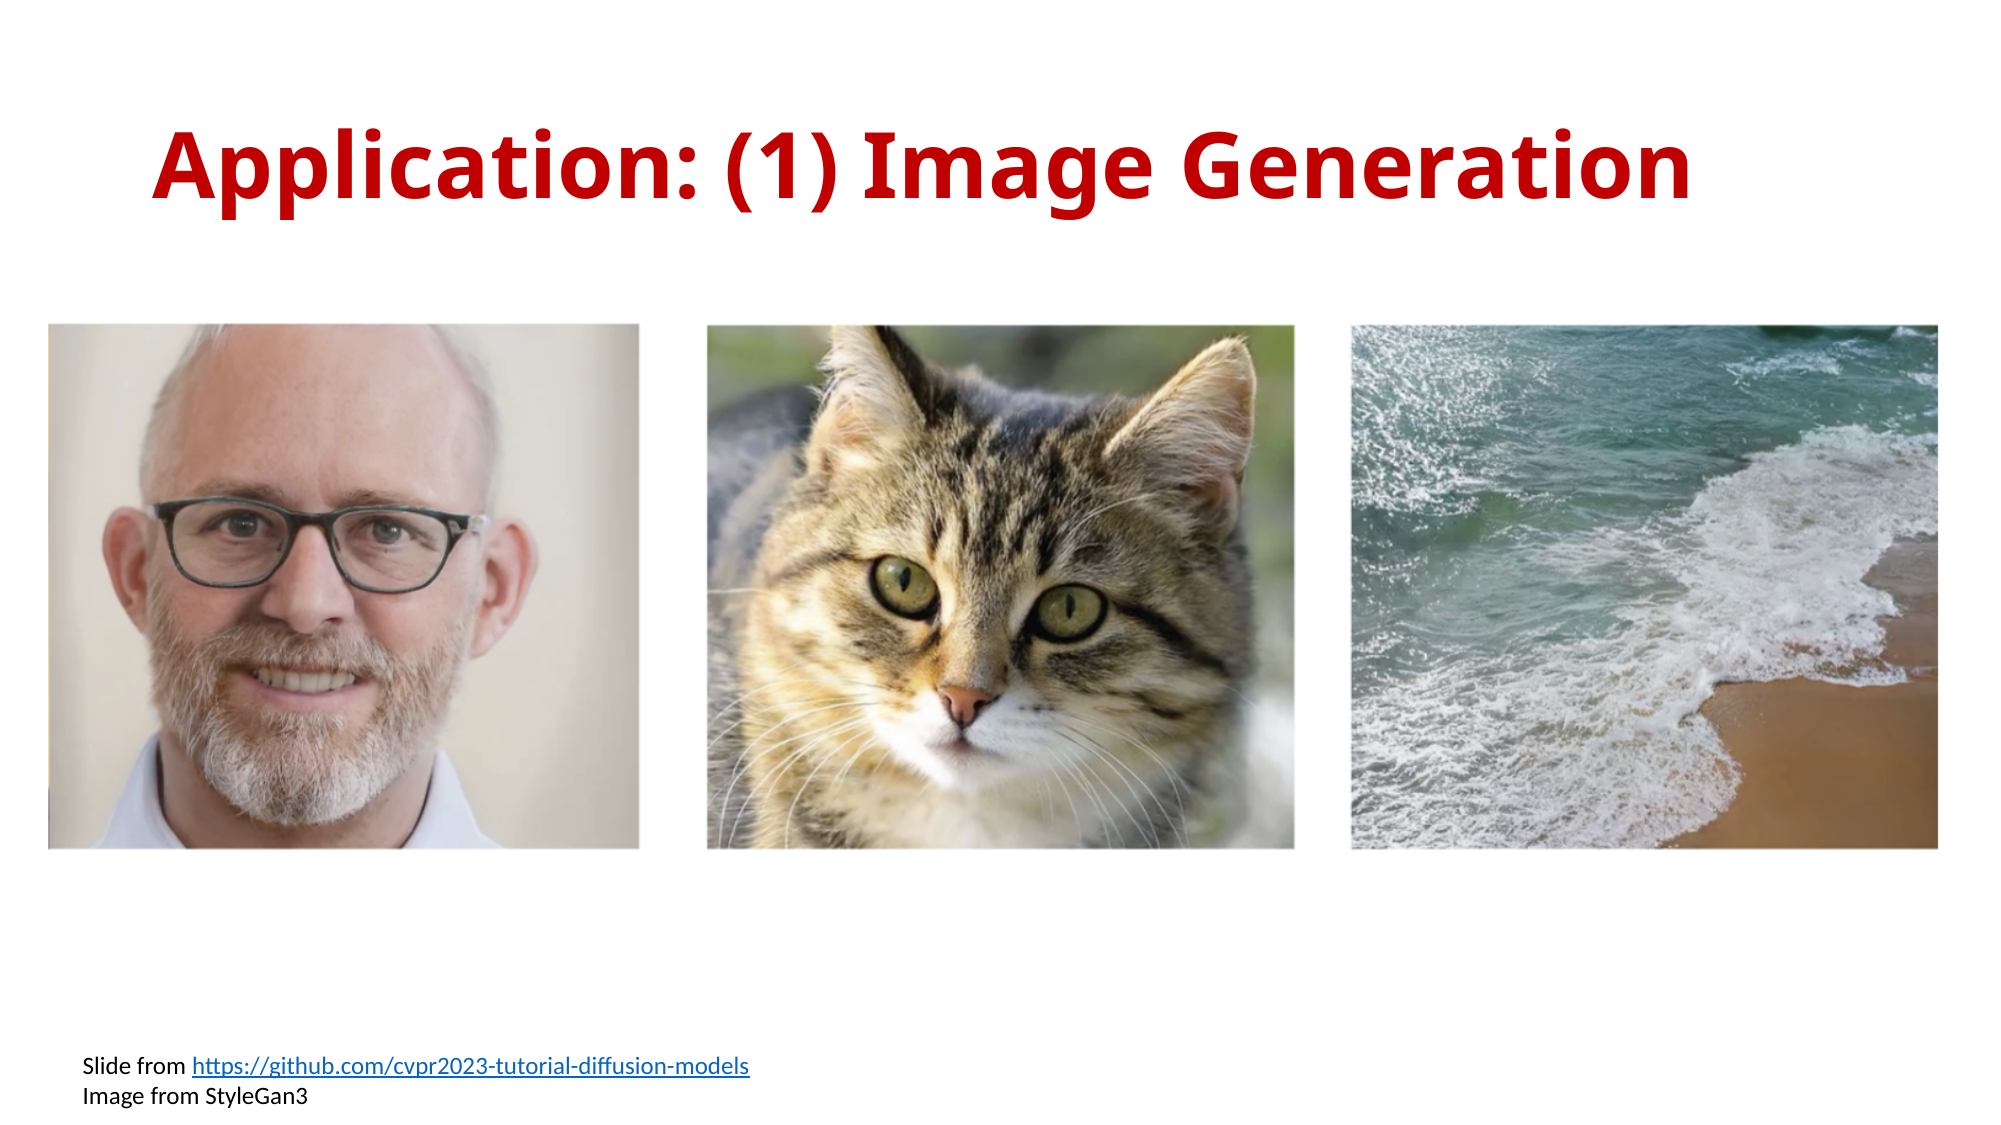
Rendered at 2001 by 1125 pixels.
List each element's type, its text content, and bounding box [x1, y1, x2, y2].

title Application: (1) Image Generation [137, 59, 1863, 278]
text_box Slide from https://github.com/cvpr2023-tutorial-diffusion-models Image from StyleGan3 [67, 1042, 766, 1117]
picture [36, 299, 1964, 883]
